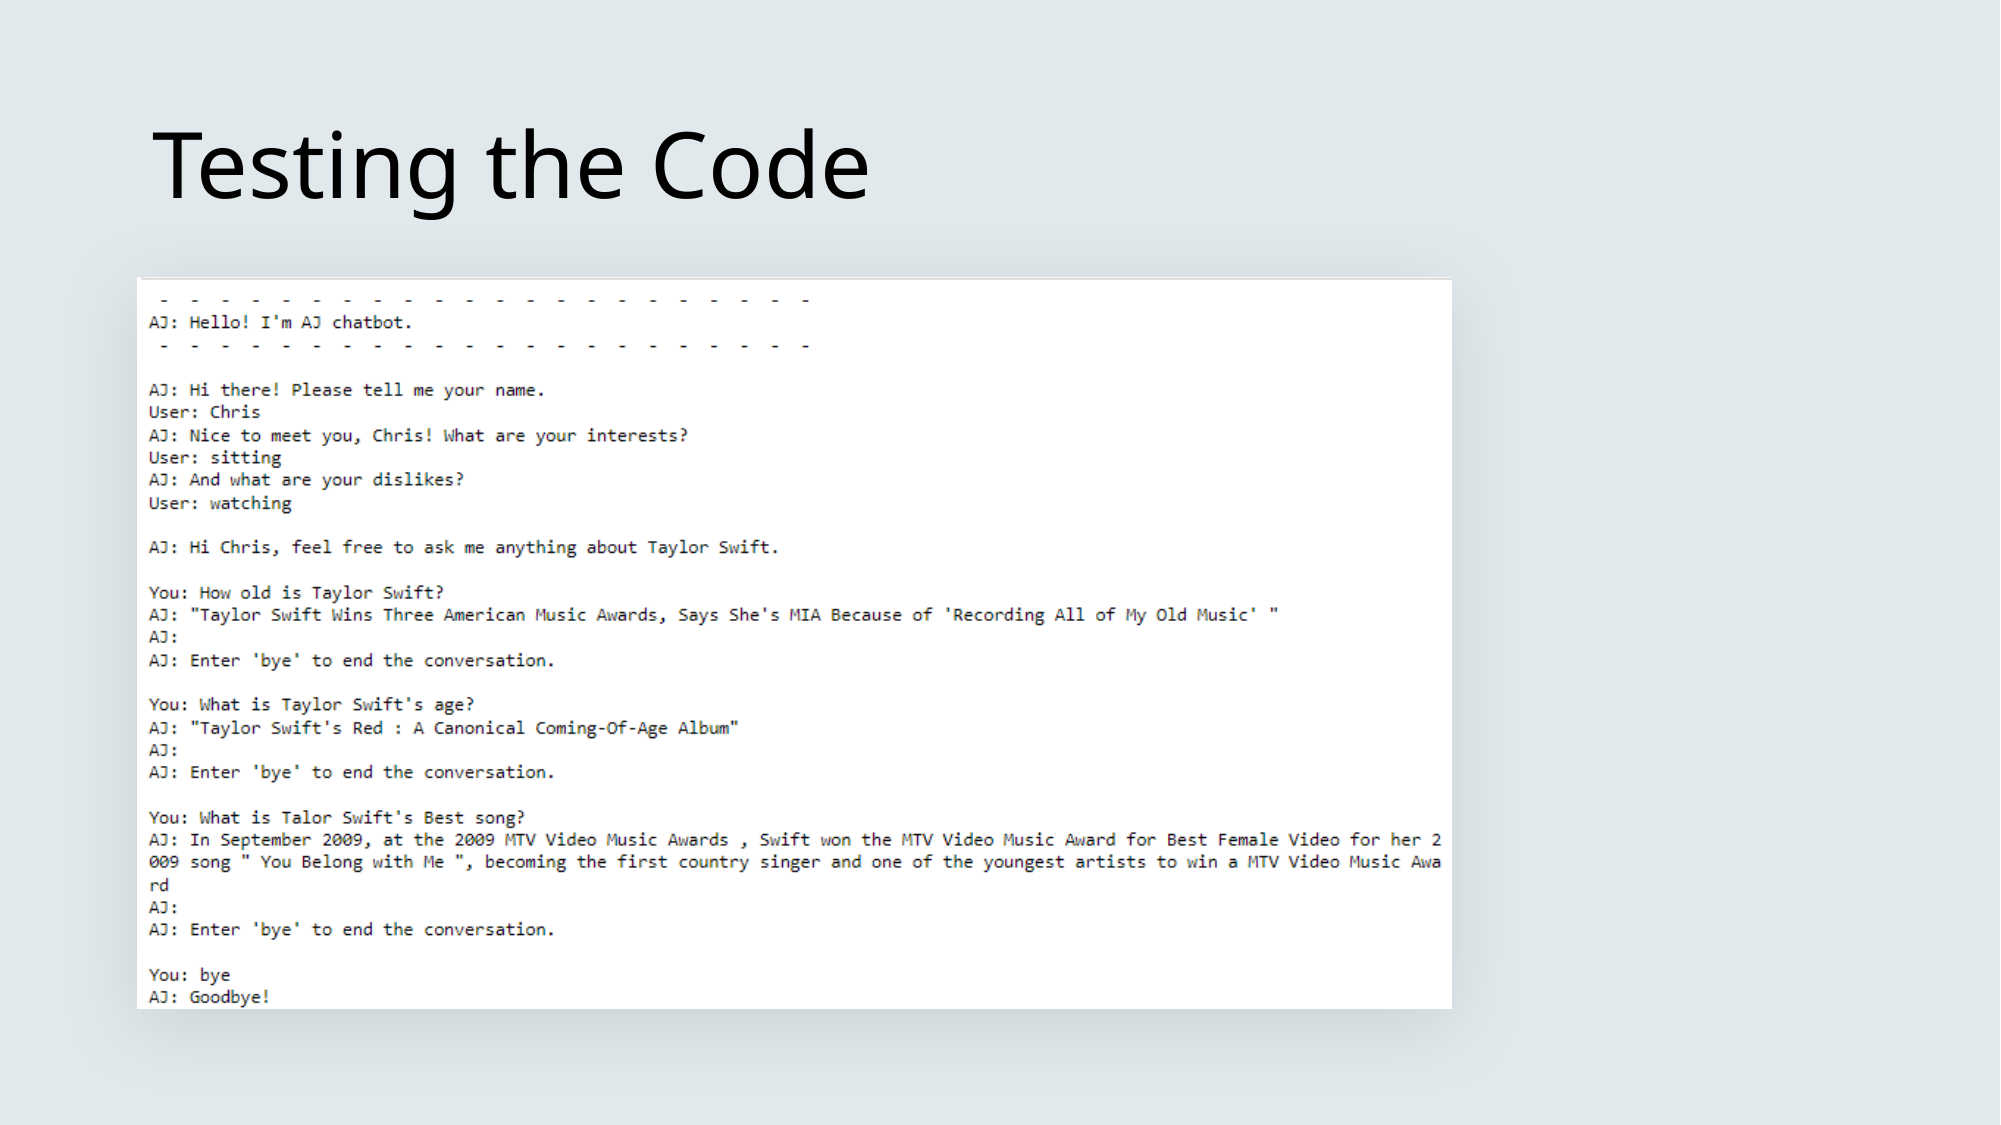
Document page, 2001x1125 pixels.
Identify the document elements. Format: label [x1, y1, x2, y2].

text_box [0, 0, 2000, 1125]
picture [136, 276, 1452, 1009]
